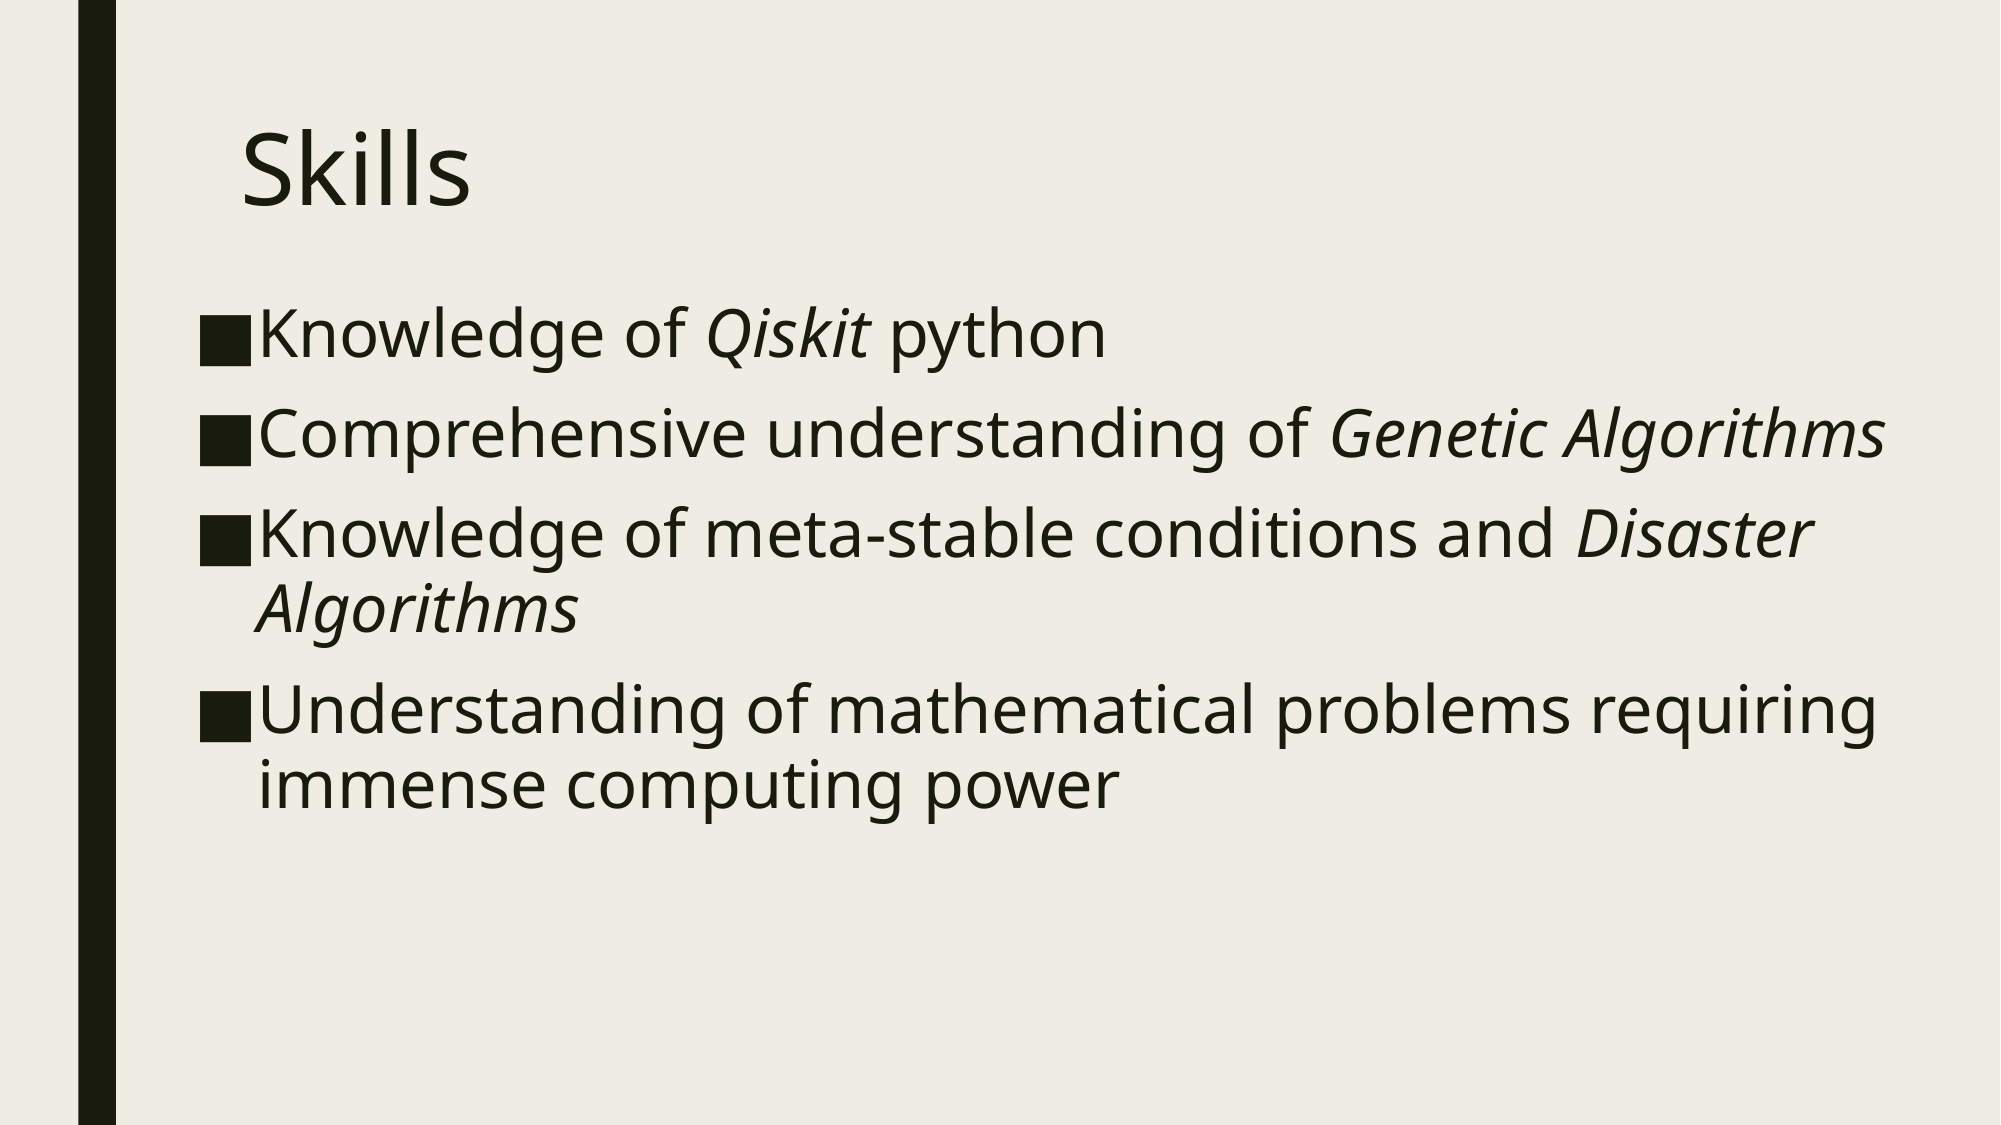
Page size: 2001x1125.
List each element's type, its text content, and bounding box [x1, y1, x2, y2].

title Skills [225, 112, 1800, 289]
list Knowledge of Qiskit python Comprehensive understanding of Genetic Algorithms Knowledge of meta-stable conditions and Disaster Algorithms Understanding of mathematical problems requiring immense computing power [179, 289, 1924, 1033]
